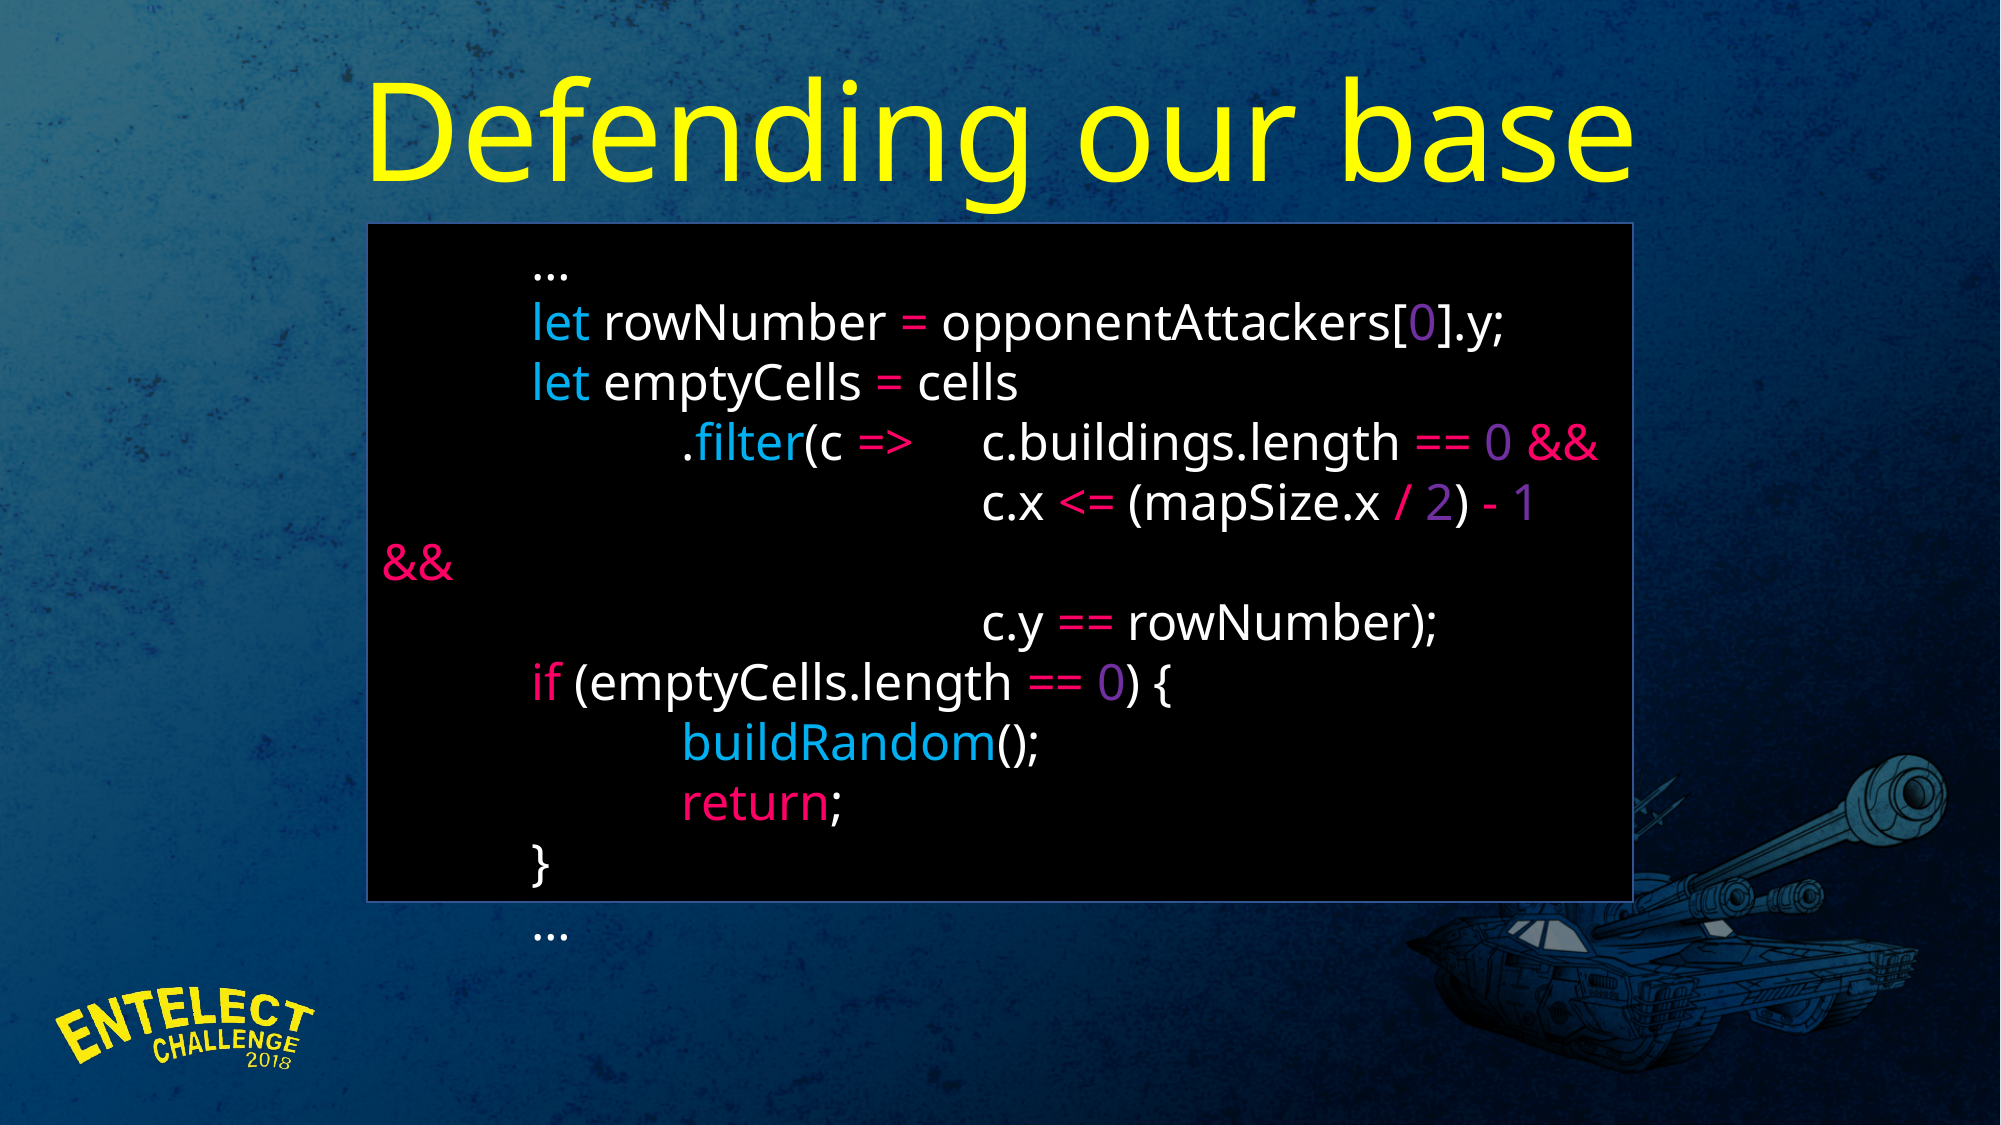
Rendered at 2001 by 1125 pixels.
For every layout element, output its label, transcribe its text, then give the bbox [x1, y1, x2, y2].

text_box Defending our base [51, 55, 1949, 188]
text_box … let rowNumber = opponentAttackers[0].y; let emptyCells = cells .filter(c => c.buildings.length == 0 && c.x <= (mapSize.x / 2) - 1 && c.y == rowNumber); if (emptyCells.length == 0) { buildRandom(); return; } … [366, 222, 1634, 903]
picture [0, 0, 2001, 1125]
